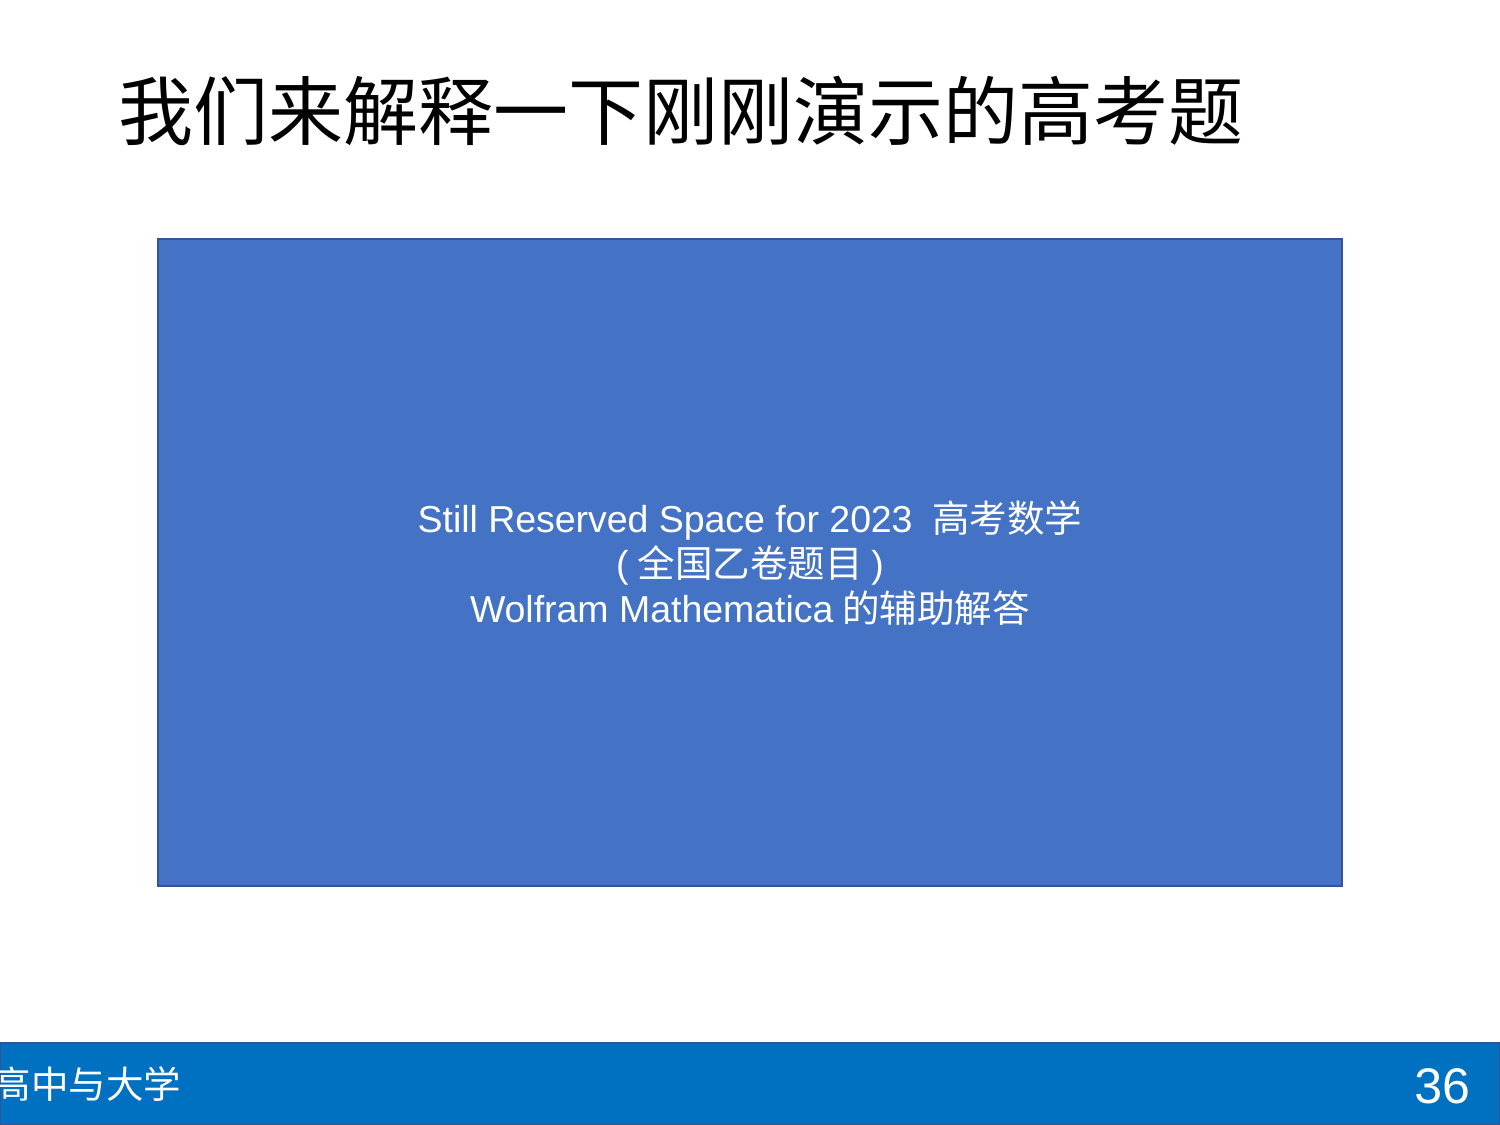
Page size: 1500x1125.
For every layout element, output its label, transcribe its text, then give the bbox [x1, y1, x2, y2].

slide_number 36 [1147, 1054, 1485, 1114]
text_box Still Reserved Space for 2023 高考数学 (全国乙卷题目) Wolfram Mathematica的辅助解答 [157, 238, 1343, 887]
title 我们来解释一下刚刚演示的高考题 [103, 59, 1397, 171]
